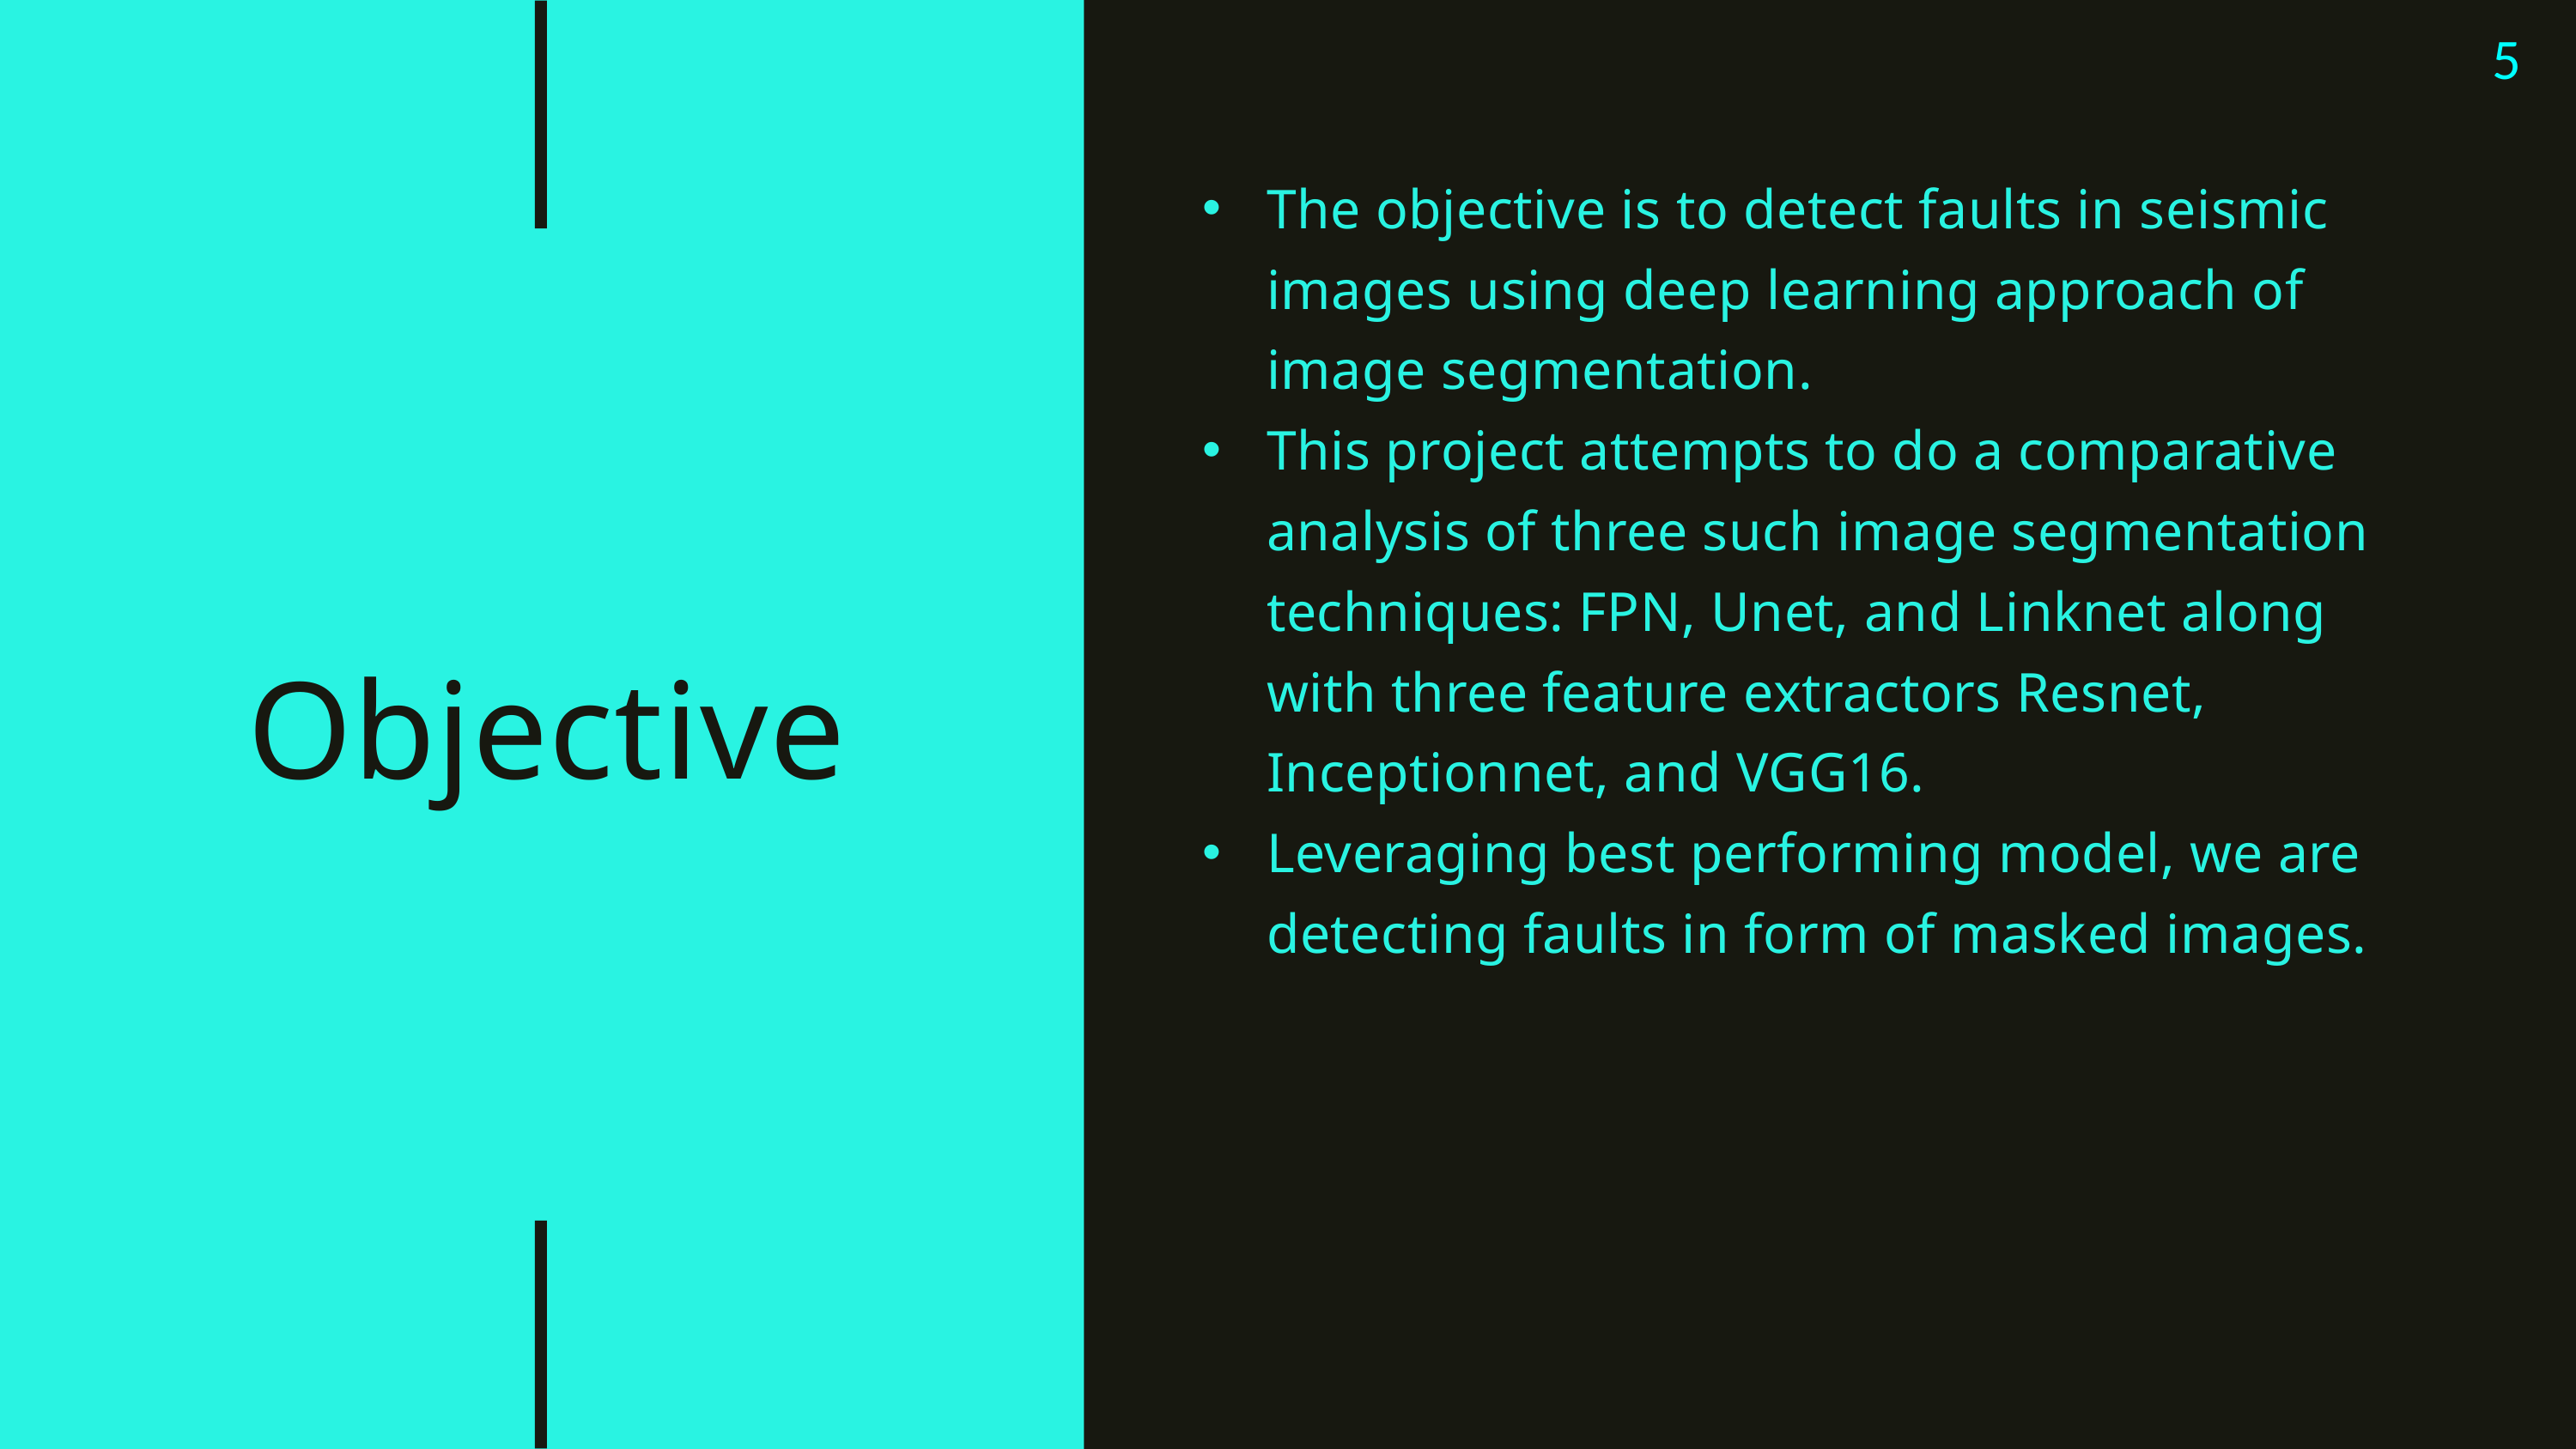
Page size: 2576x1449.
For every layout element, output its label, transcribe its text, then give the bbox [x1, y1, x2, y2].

text_box The objective is to detect faults in seismic images using deep learning approach of image segmentation. This project attempts to do a comparative analysis of three such image segmentation techniques: FPN, Unet, and Linknet along with three feature extractors Resnet, Inceptionnet, and VGG16. Leveraging best performing model, we are detecting faults in form of masked images. [1202, 159, 2420, 1125]
text_box 5 [2479, 15, 2549, 98]
text_box Objective [77, 637, 1017, 806]
text_box [534, 1220, 547, 1449]
text_box [534, 0, 547, 229]
text_box [1084, 0, 2576, 1449]
